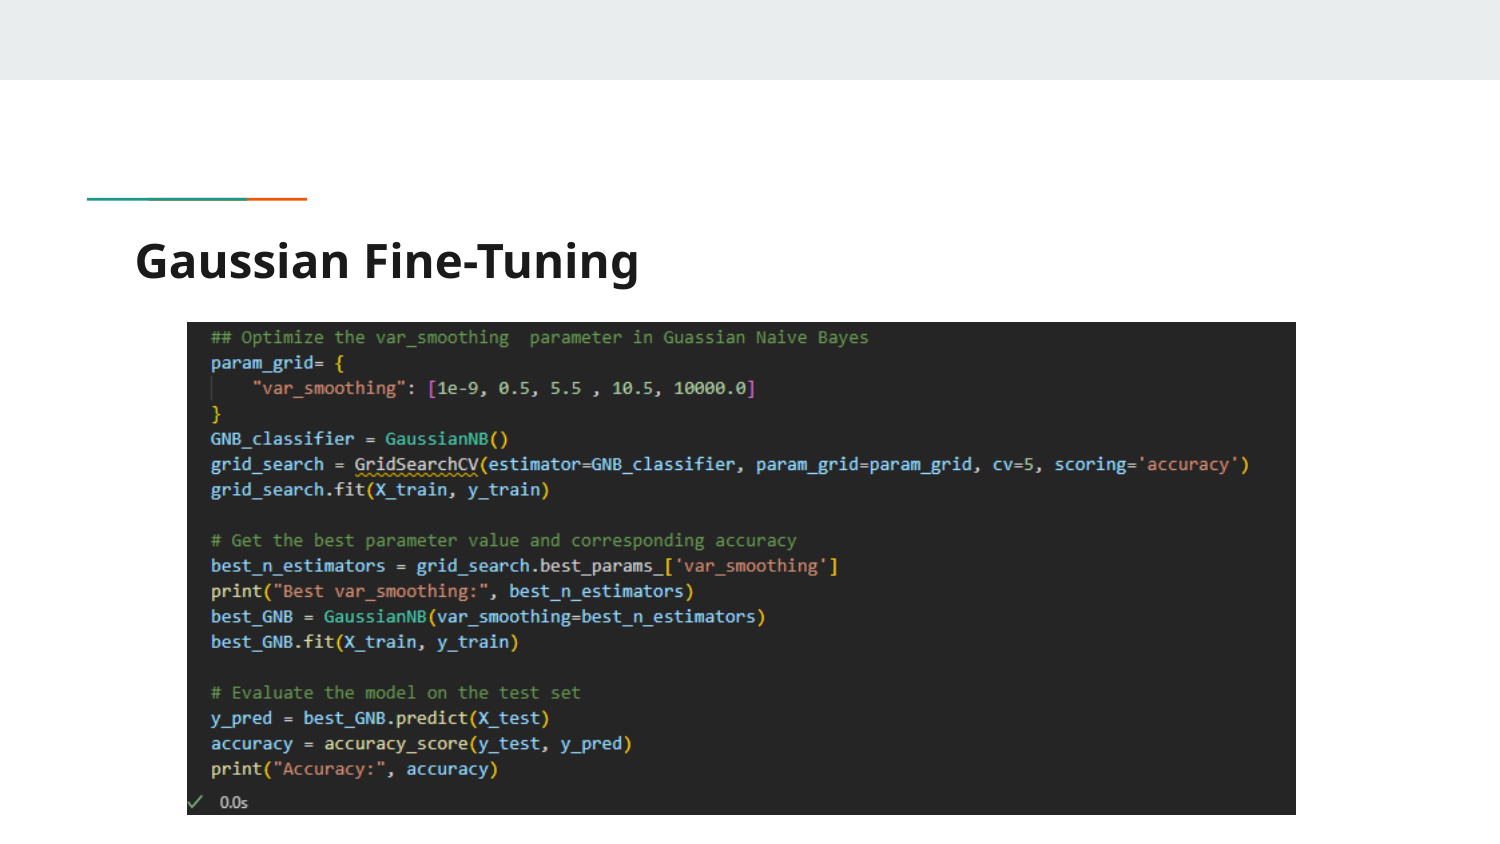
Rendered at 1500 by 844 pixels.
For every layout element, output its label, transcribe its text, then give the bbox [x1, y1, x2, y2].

picture [186, 321, 1296, 815]
title Gaussian Fine-Tuning [119, 216, 1381, 305]
